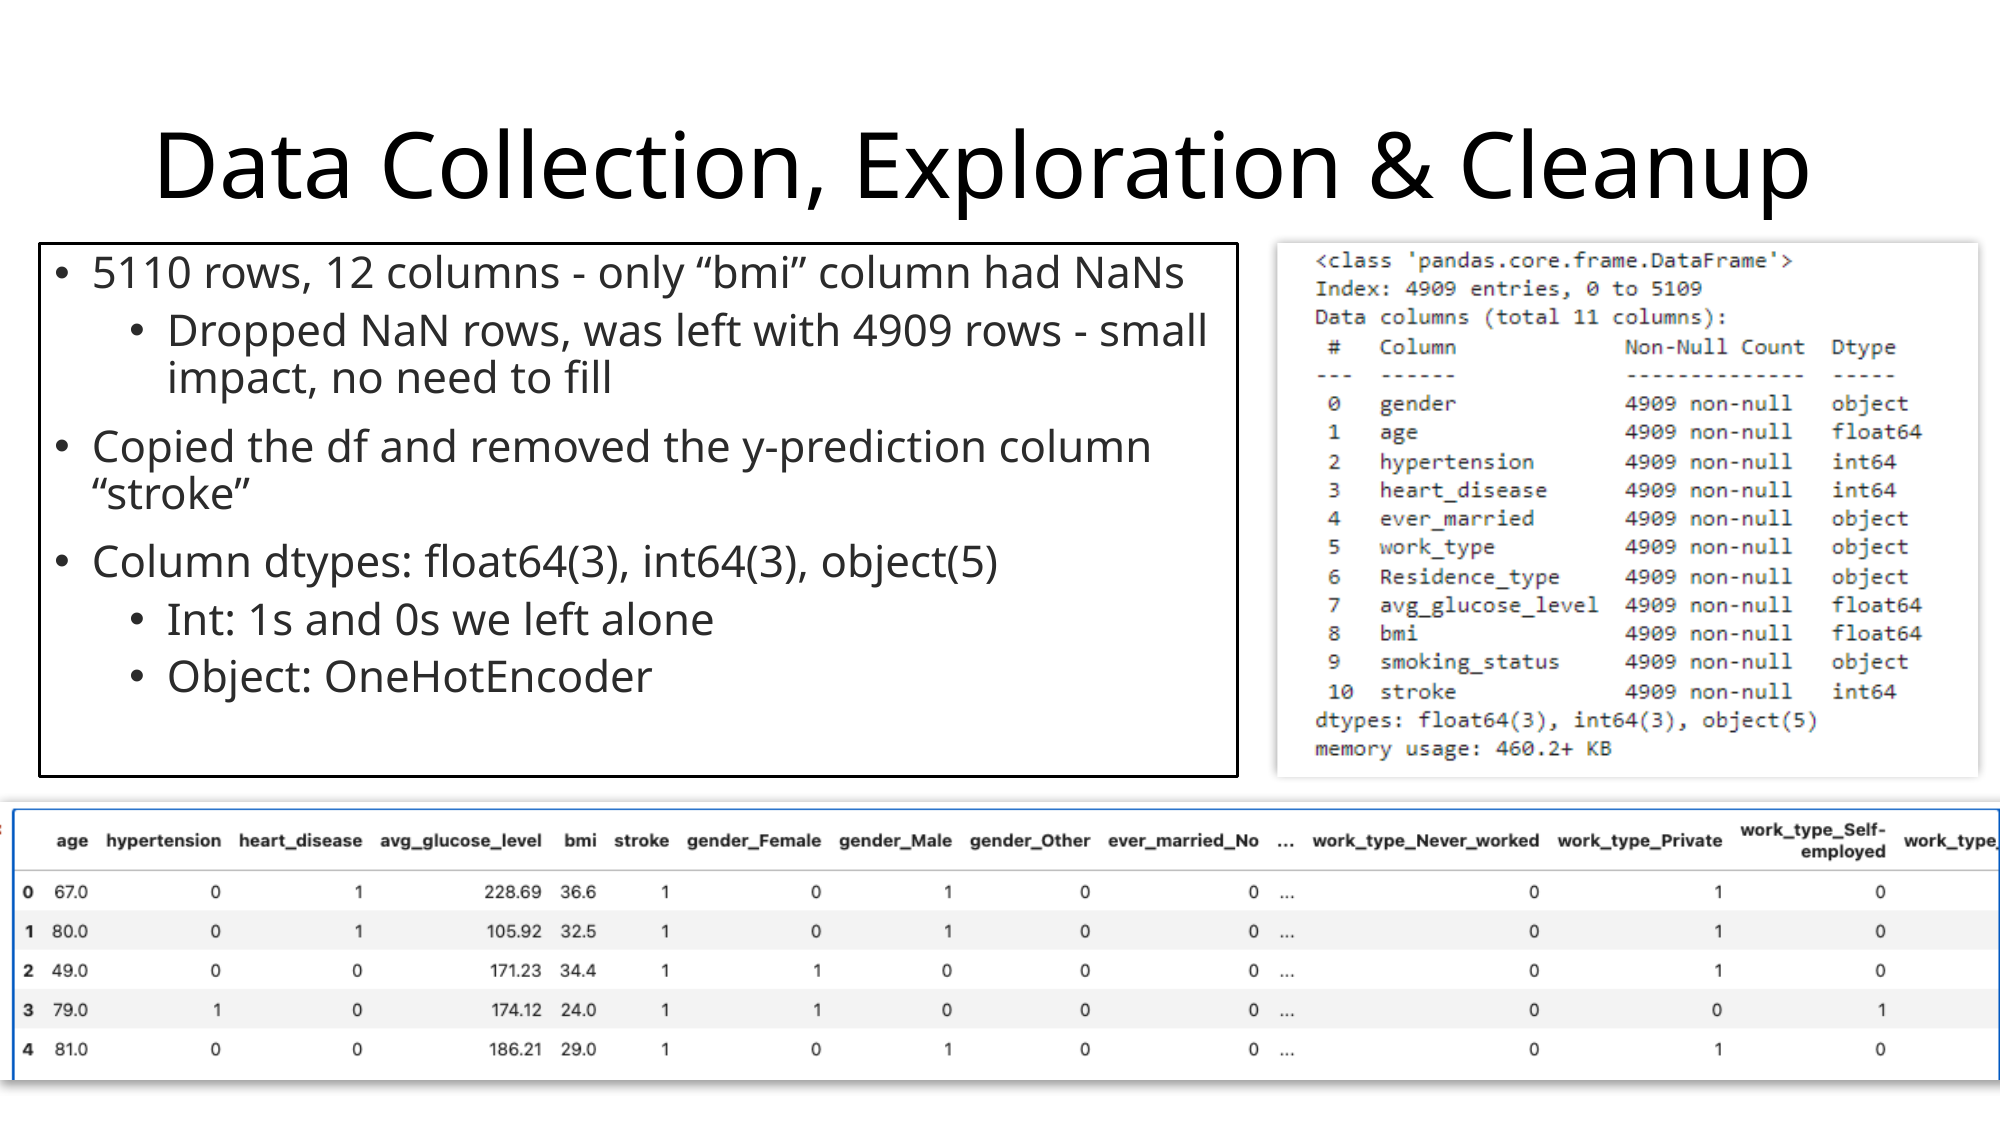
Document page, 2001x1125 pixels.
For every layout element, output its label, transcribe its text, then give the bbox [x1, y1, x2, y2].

title Data Collection, Exploration & Cleanup [137, 59, 1863, 278]
list 5110 rows, 12 columns - only “bmi” column had NaNs Dropped NaN rows, was left with 4909 rows - small impact, no need to fill Copied the df and removed the y-prediction column “stroke” Column dtypes: float64(3), int64(3), object(5) Int: 1s and 0s we left alone Object: OneHotEncoder [39, 243, 1238, 777]
picture [1276, 243, 1979, 778]
picture [0, 802, 2000, 1080]
